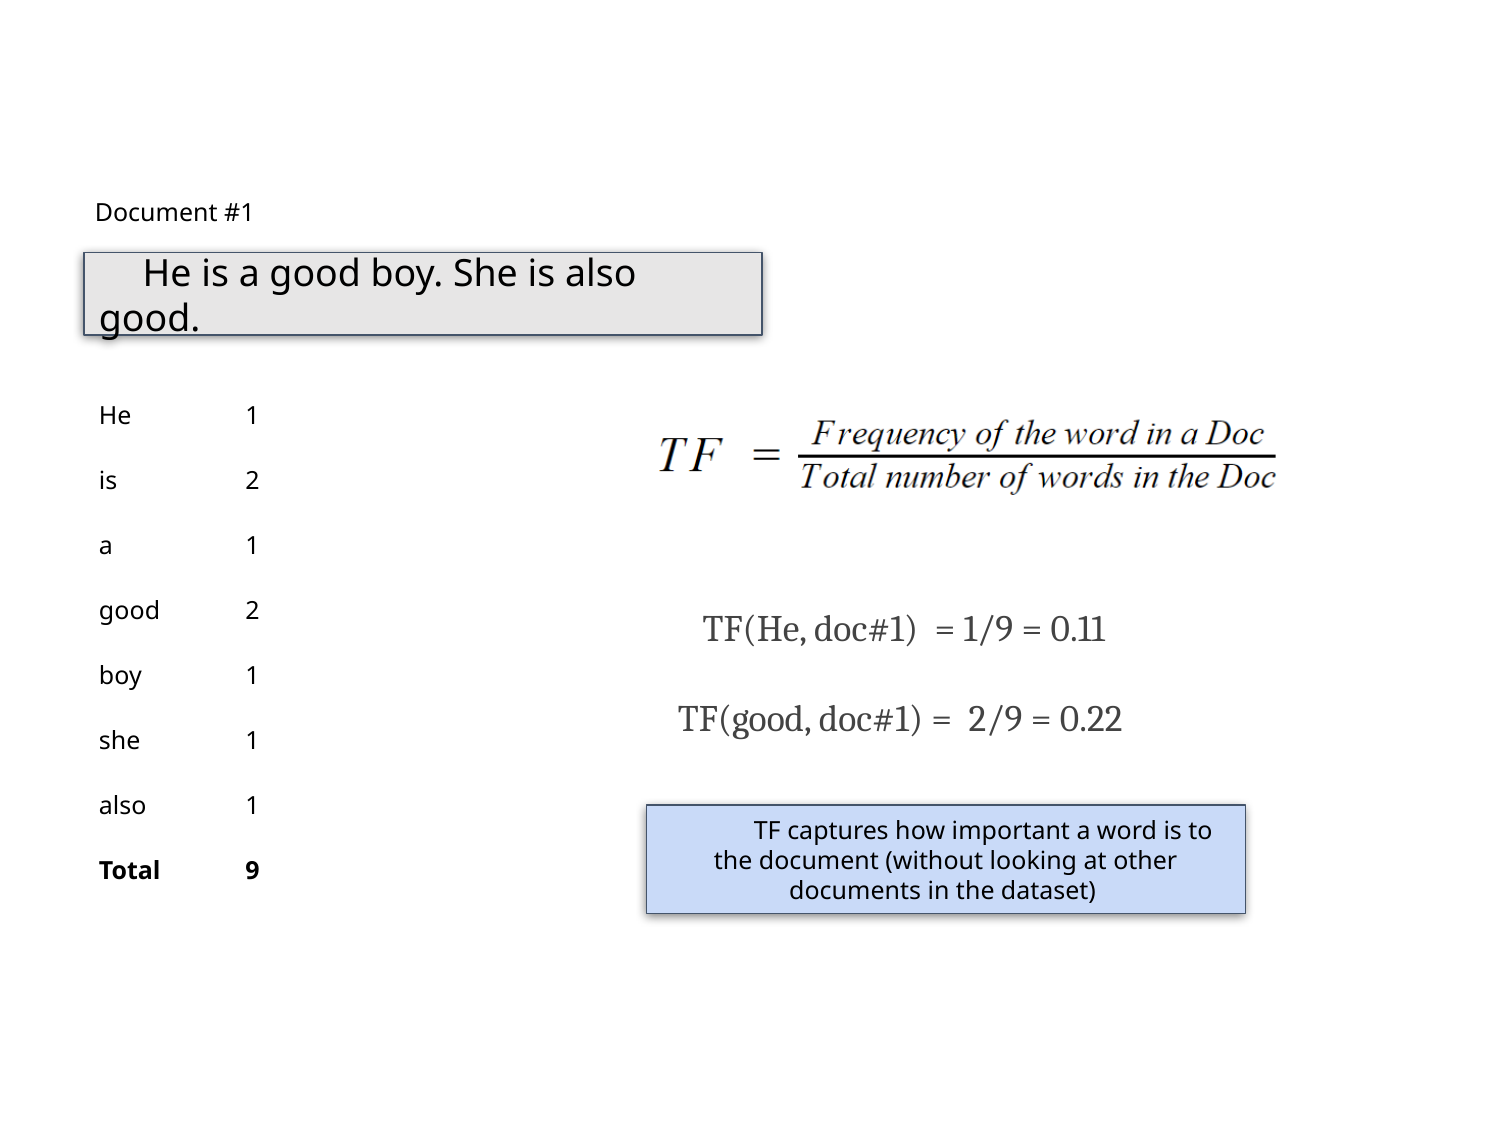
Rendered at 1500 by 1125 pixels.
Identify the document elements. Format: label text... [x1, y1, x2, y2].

text_box TF captures how important a word is to the document (without looking at other documents in the dataset) [646, 805, 1246, 914]
table_header He [84, 383, 187, 448]
text_box He is a good boy. She is also good. [83, 252, 763, 336]
table_cell 1 [187, 772, 318, 837]
table_cell 2 [187, 448, 318, 513]
table_cell also [84, 772, 187, 837]
picture [646, 401, 1294, 499]
table_cell is [84, 448, 187, 513]
table_header 1 [187, 383, 318, 448]
table_cell Total [84, 837, 187, 902]
text_box Document #1 [79, 181, 680, 244]
text_box TF(He, doc#1) = 1/9 = 0.11 TF(good, doc#1) = 2/9 = 0.22 [646, 599, 1190, 743]
table_cell 1 [187, 643, 318, 707]
table_cell good [84, 578, 187, 643]
table_cell 1 [187, 513, 318, 578]
table_cell a [84, 513, 187, 578]
table_cell 1 [187, 707, 318, 772]
table_cell boy [84, 643, 187, 707]
table_cell 9 [187, 837, 318, 902]
table_cell 2 [187, 578, 318, 643]
table_cell she [84, 707, 187, 772]
